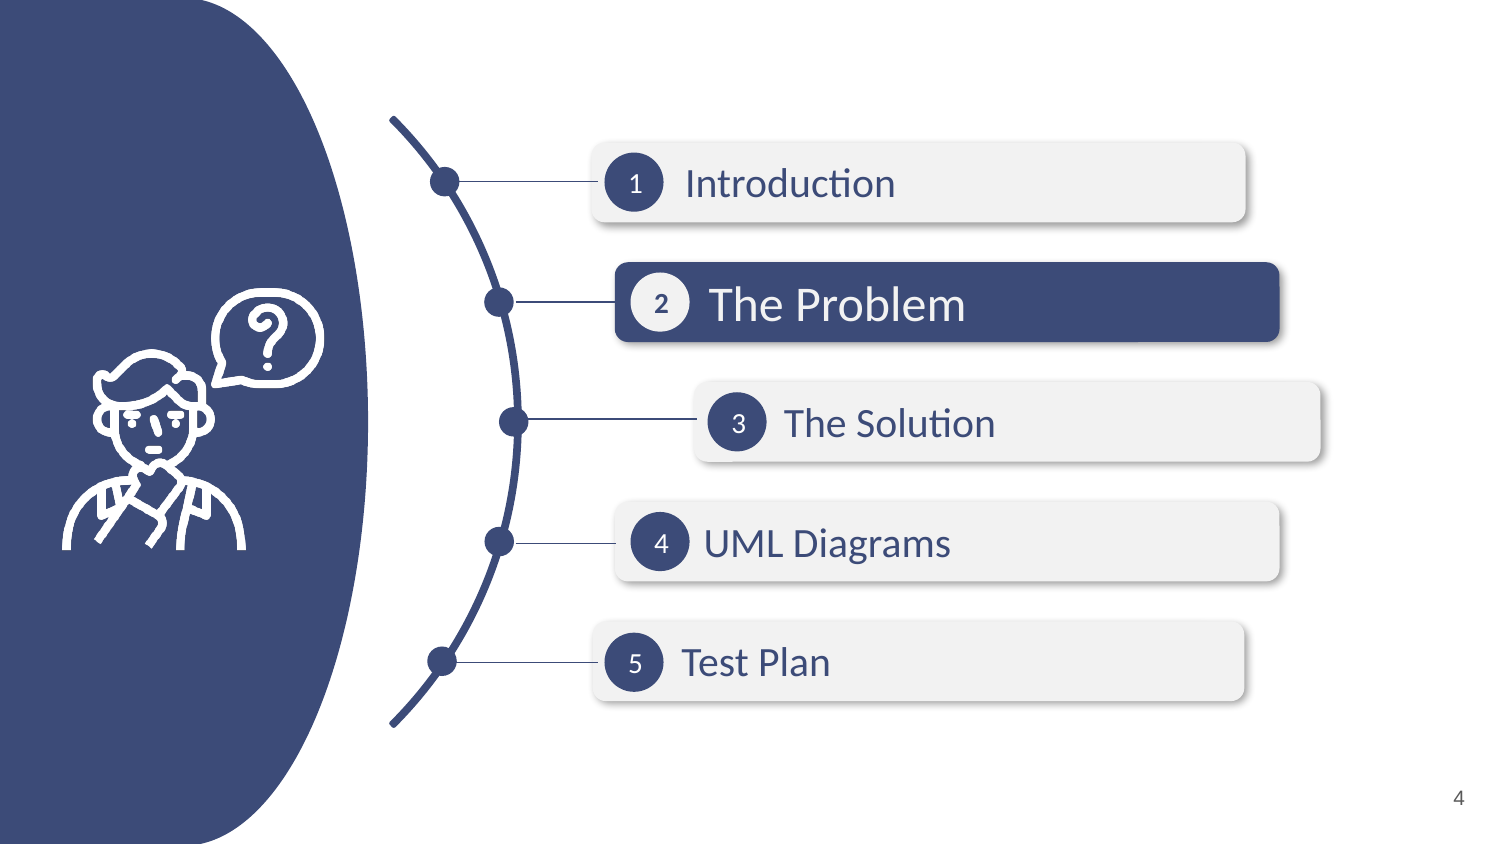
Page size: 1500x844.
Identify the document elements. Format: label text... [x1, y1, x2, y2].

slide_number 4 [1389, 764, 1480, 830]
picture [53, 279, 334, 559]
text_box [0, 0, 1321, 844]
